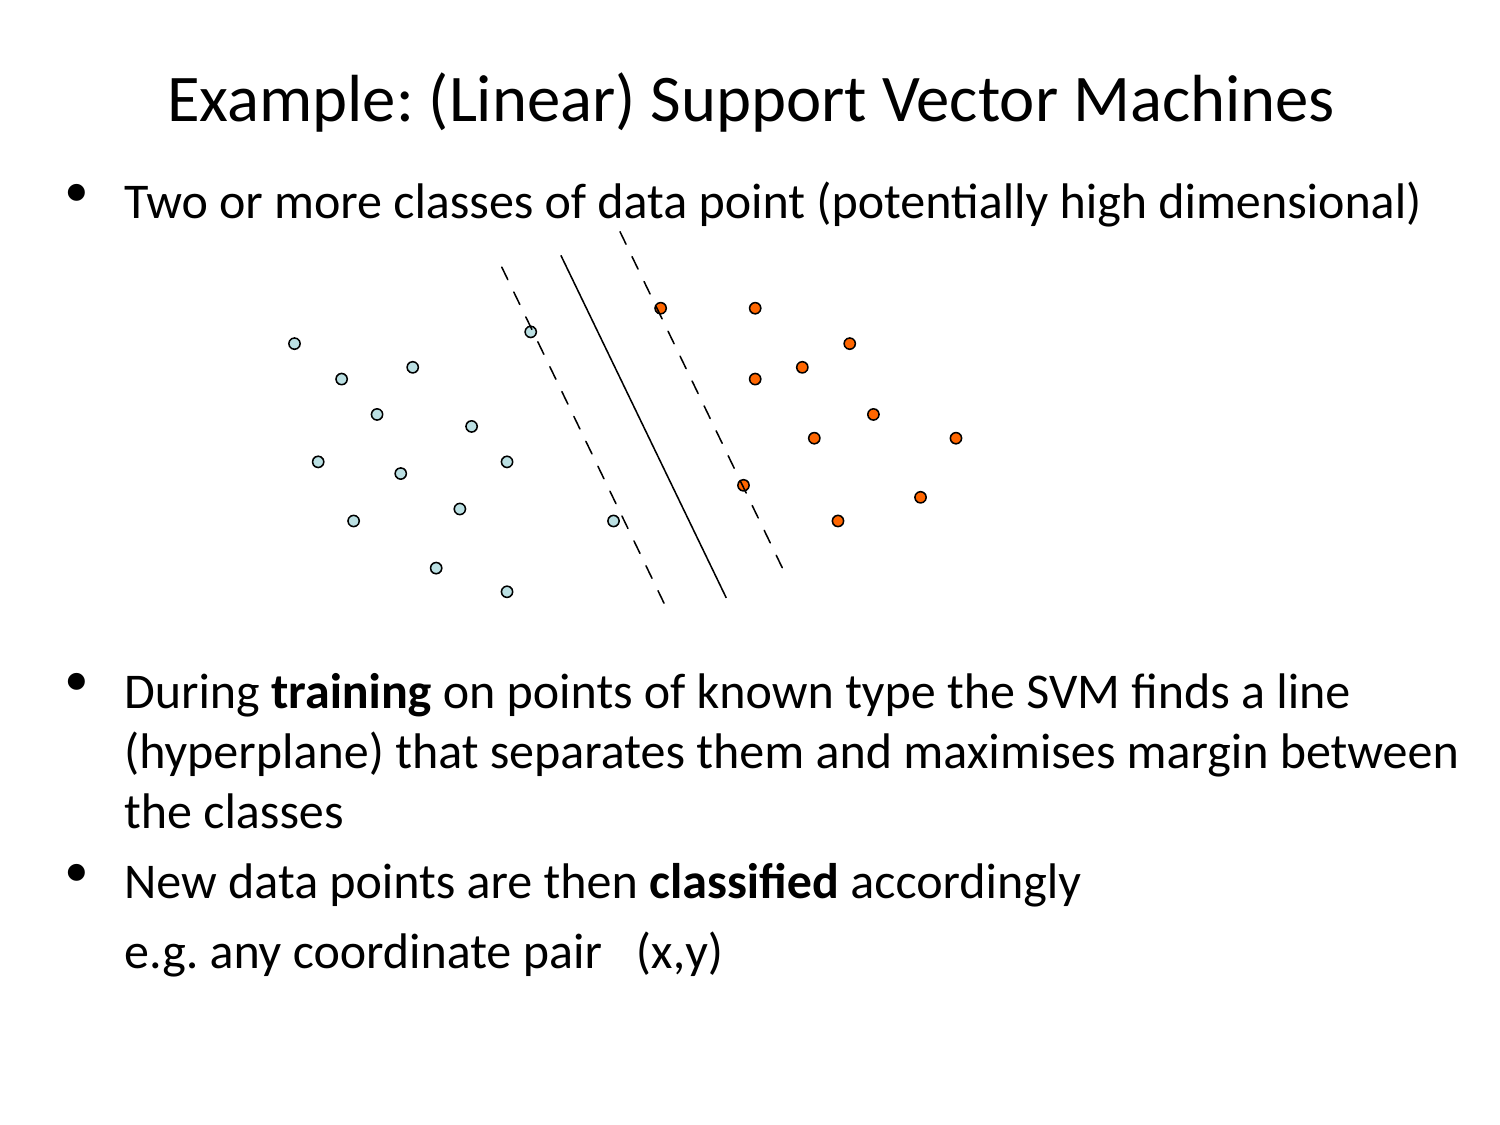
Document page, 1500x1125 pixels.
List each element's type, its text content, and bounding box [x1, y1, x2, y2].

text_box [501, 456, 513, 468]
text_box [844, 337, 856, 350]
text_box [808, 432, 820, 444]
text_box [288, 337, 301, 350]
text_box [749, 373, 761, 385]
text_box [465, 420, 478, 433]
text_box [914, 491, 927, 503]
text_box [749, 302, 761, 314]
text_box [950, 432, 962, 444]
text_box [335, 373, 348, 385]
text_box Example: (Linear) Support Vector Machines [76, 31, 1427, 159]
text_box [737, 479, 750, 491]
text_box [867, 408, 880, 421]
text_box [454, 503, 466, 515]
text_box [654, 302, 667, 314]
text_box [371, 408, 383, 421]
text_box [430, 562, 442, 574]
text_box [312, 456, 324, 468]
text_box [501, 586, 513, 598]
text_box [525, 326, 537, 338]
text_box [347, 515, 360, 527]
text_box [796, 361, 808, 373]
text_box [832, 515, 844, 527]
text_box Two or more classes of data point (potentially high dimensional) During training on points of known type the SVM finds a line (hyperplane) that separates them and maximises margin between the classes New data points are then classified accordingly e.g. any coordinate pair (x,y) [53, 160, 1478, 1082]
text_box [407, 361, 419, 373]
text_box [607, 515, 620, 527]
text_box [395, 467, 407, 480]
